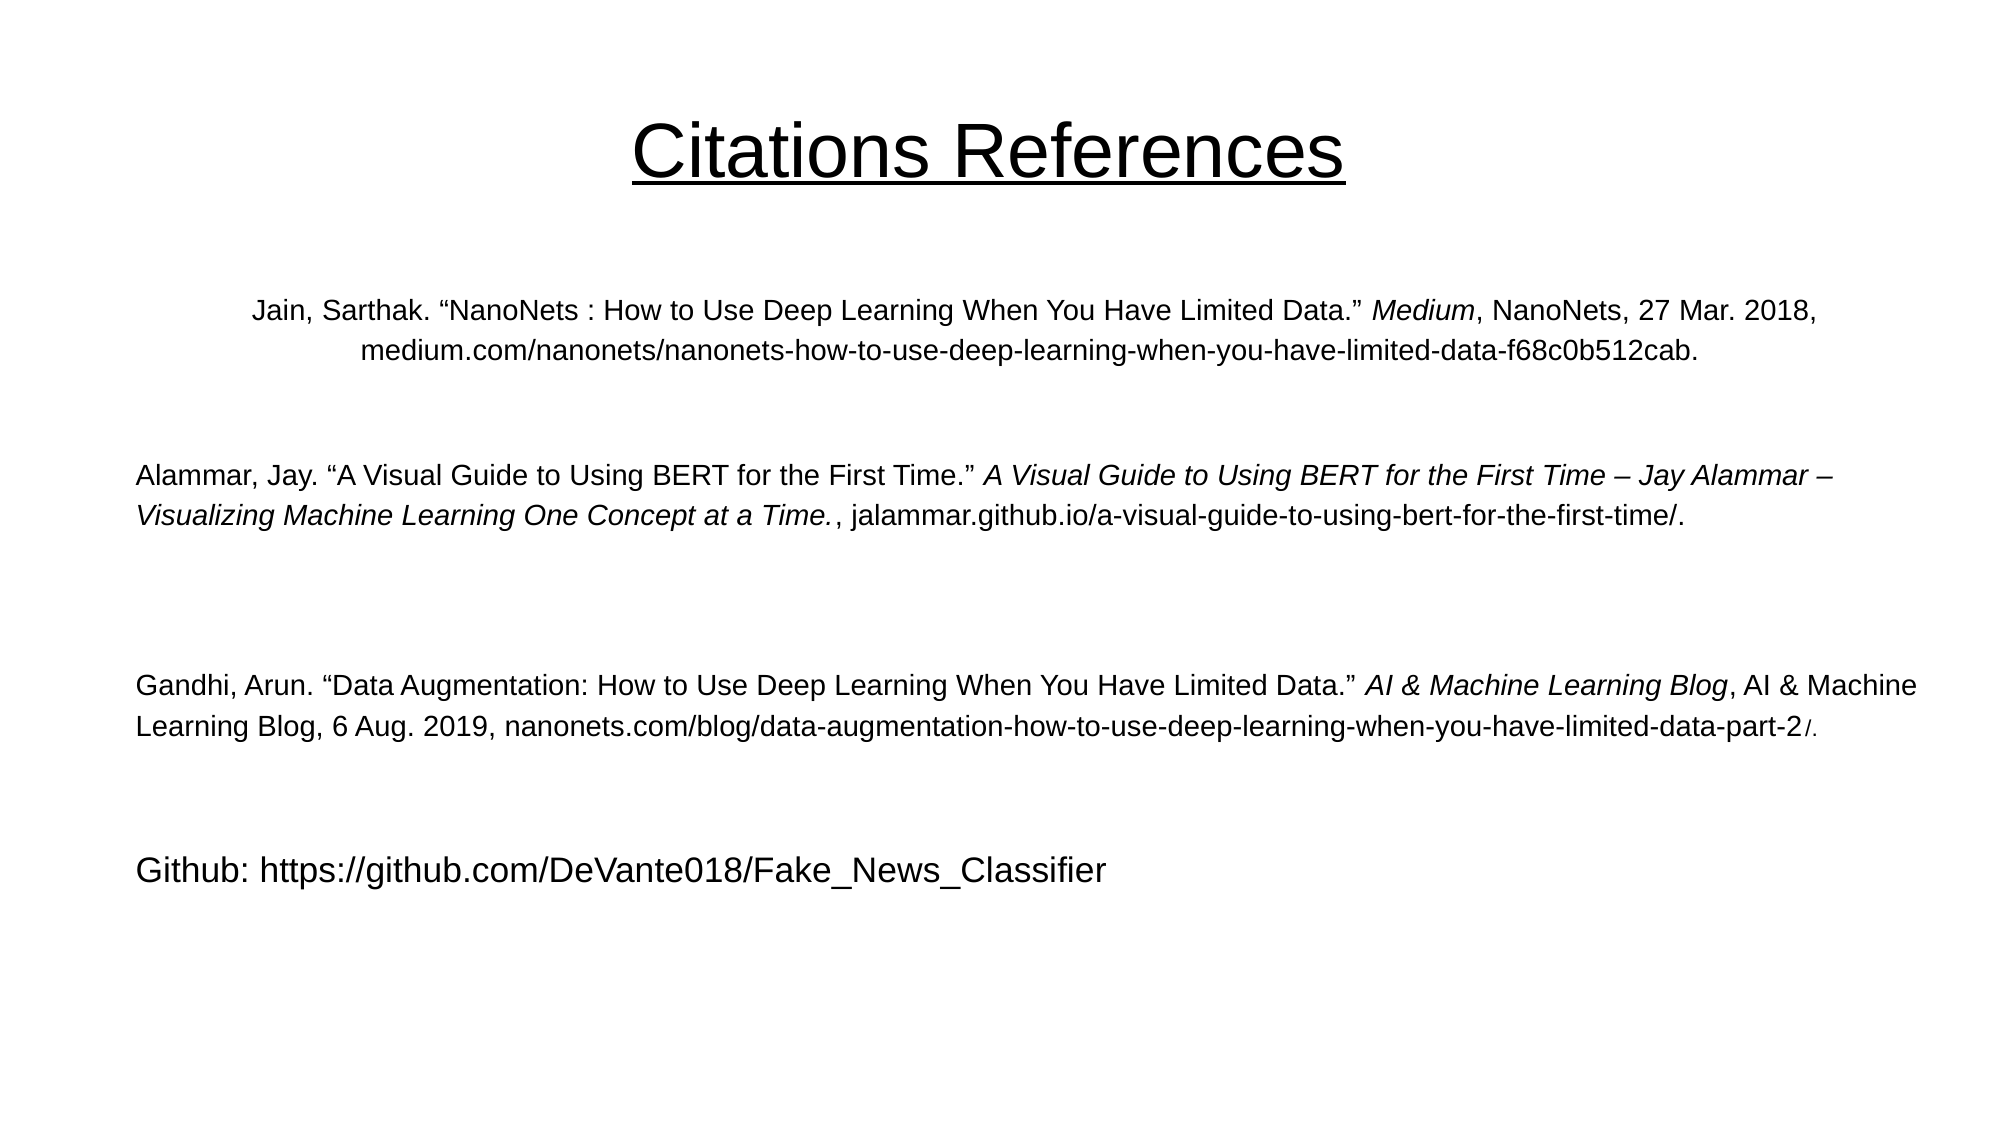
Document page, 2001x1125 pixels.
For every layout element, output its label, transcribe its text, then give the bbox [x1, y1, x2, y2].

title Citations References [616, 58, 1384, 202]
text_box Jain, Sarthak. “NanoNets : How to Use Deep Learning When You Have Limited Data.” Medium, NanoNets, 27 Mar. 2018, medium.com/nanonets/nanonets-how-to-use-deep-learning-when-you-have-limited-data-f68c0b512cab. Alammar, Jay. “A Visual Guide to Using BERT for the First Time.” A Visual Guide to Using BERT for the First Time – Jay Alammar – Visualizing Machine Learning One Concept at a Time., jalammar.github.io/a-visual-guide-to-using-bert-for-the-first-time/. Gandhi, Arun. “Data Augmentation: How to Use Deep Learning When You Have Limited Data.” AI & Machine Learning Blog, AI & Machine Learning Blog, 6 Aug. 2019, nanonets.com/blog/data-augmentation-how-to-use-deep-learning-when-you-have-limited-data-part-2/. Github: https://github.com/DeVante018/Fake_News_Classifier [62, 271, 1950, 1031]
